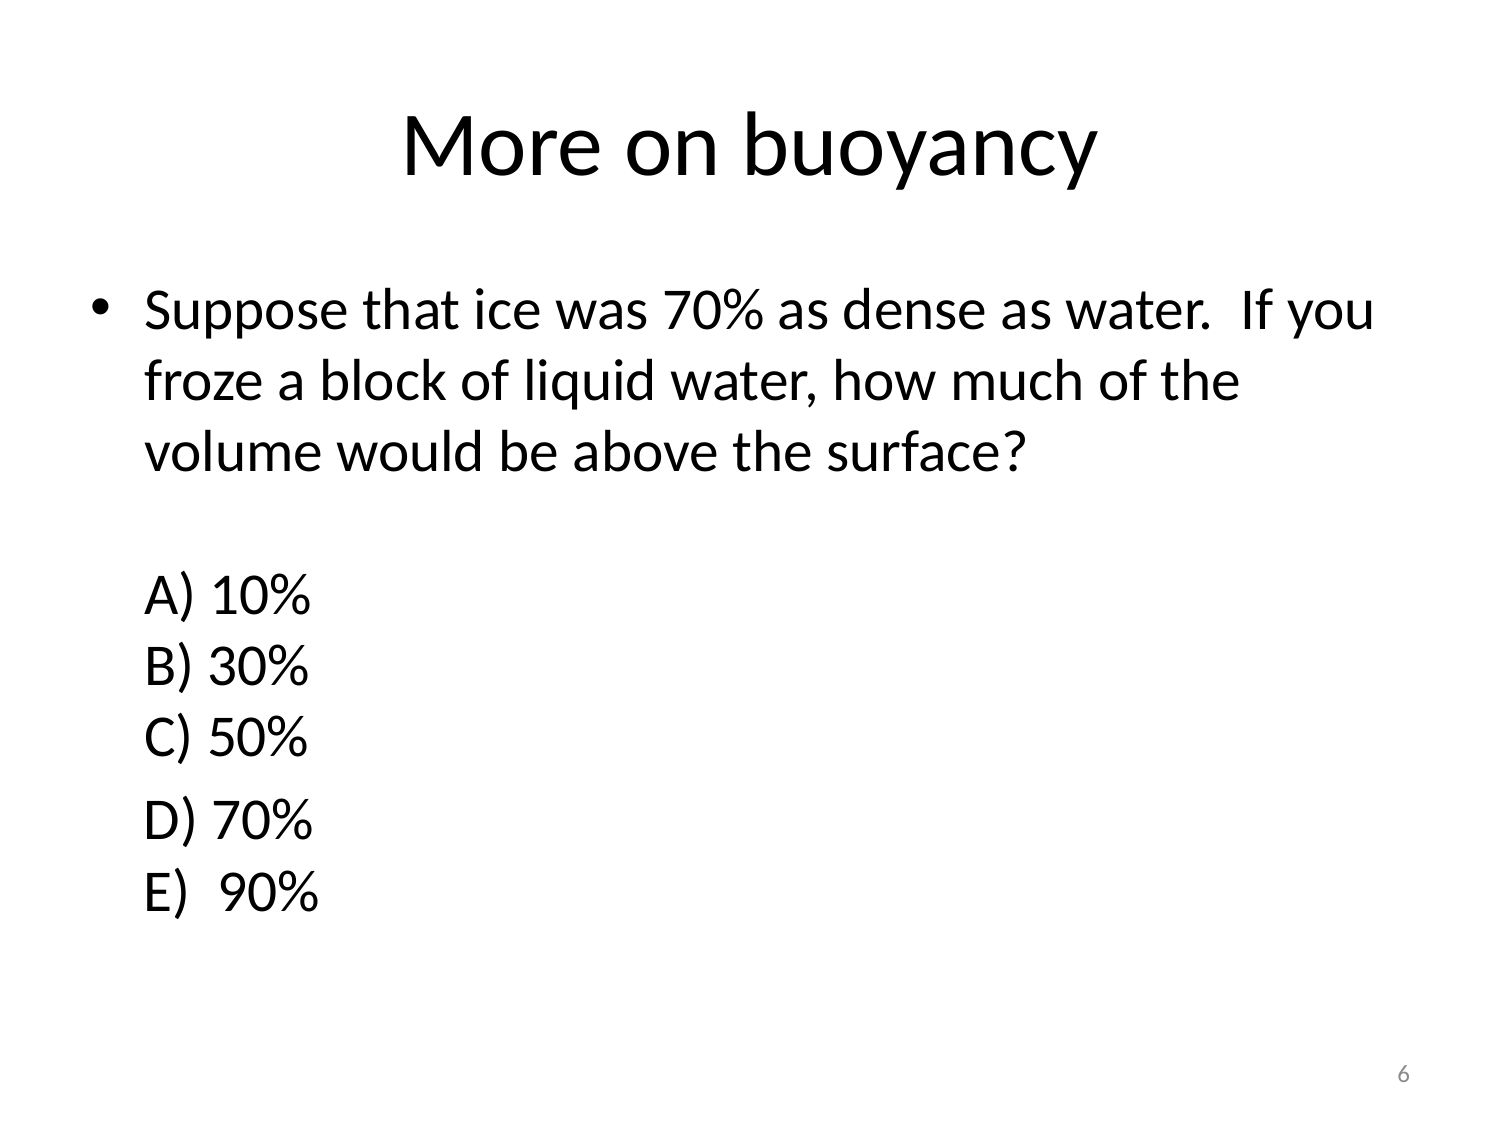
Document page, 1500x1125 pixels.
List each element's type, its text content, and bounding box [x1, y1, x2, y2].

slide_number 6 [1074, 1042, 1425, 1103]
title More on buoyancy [75, 45, 1425, 233]
list Suppose that ice was 70% as dense as water. If you froze a block of liquid water, how much of the volume would be above the surface? A) 10% B) 30% C) 50% D) 70% E) 90% [75, 262, 1425, 1005]
